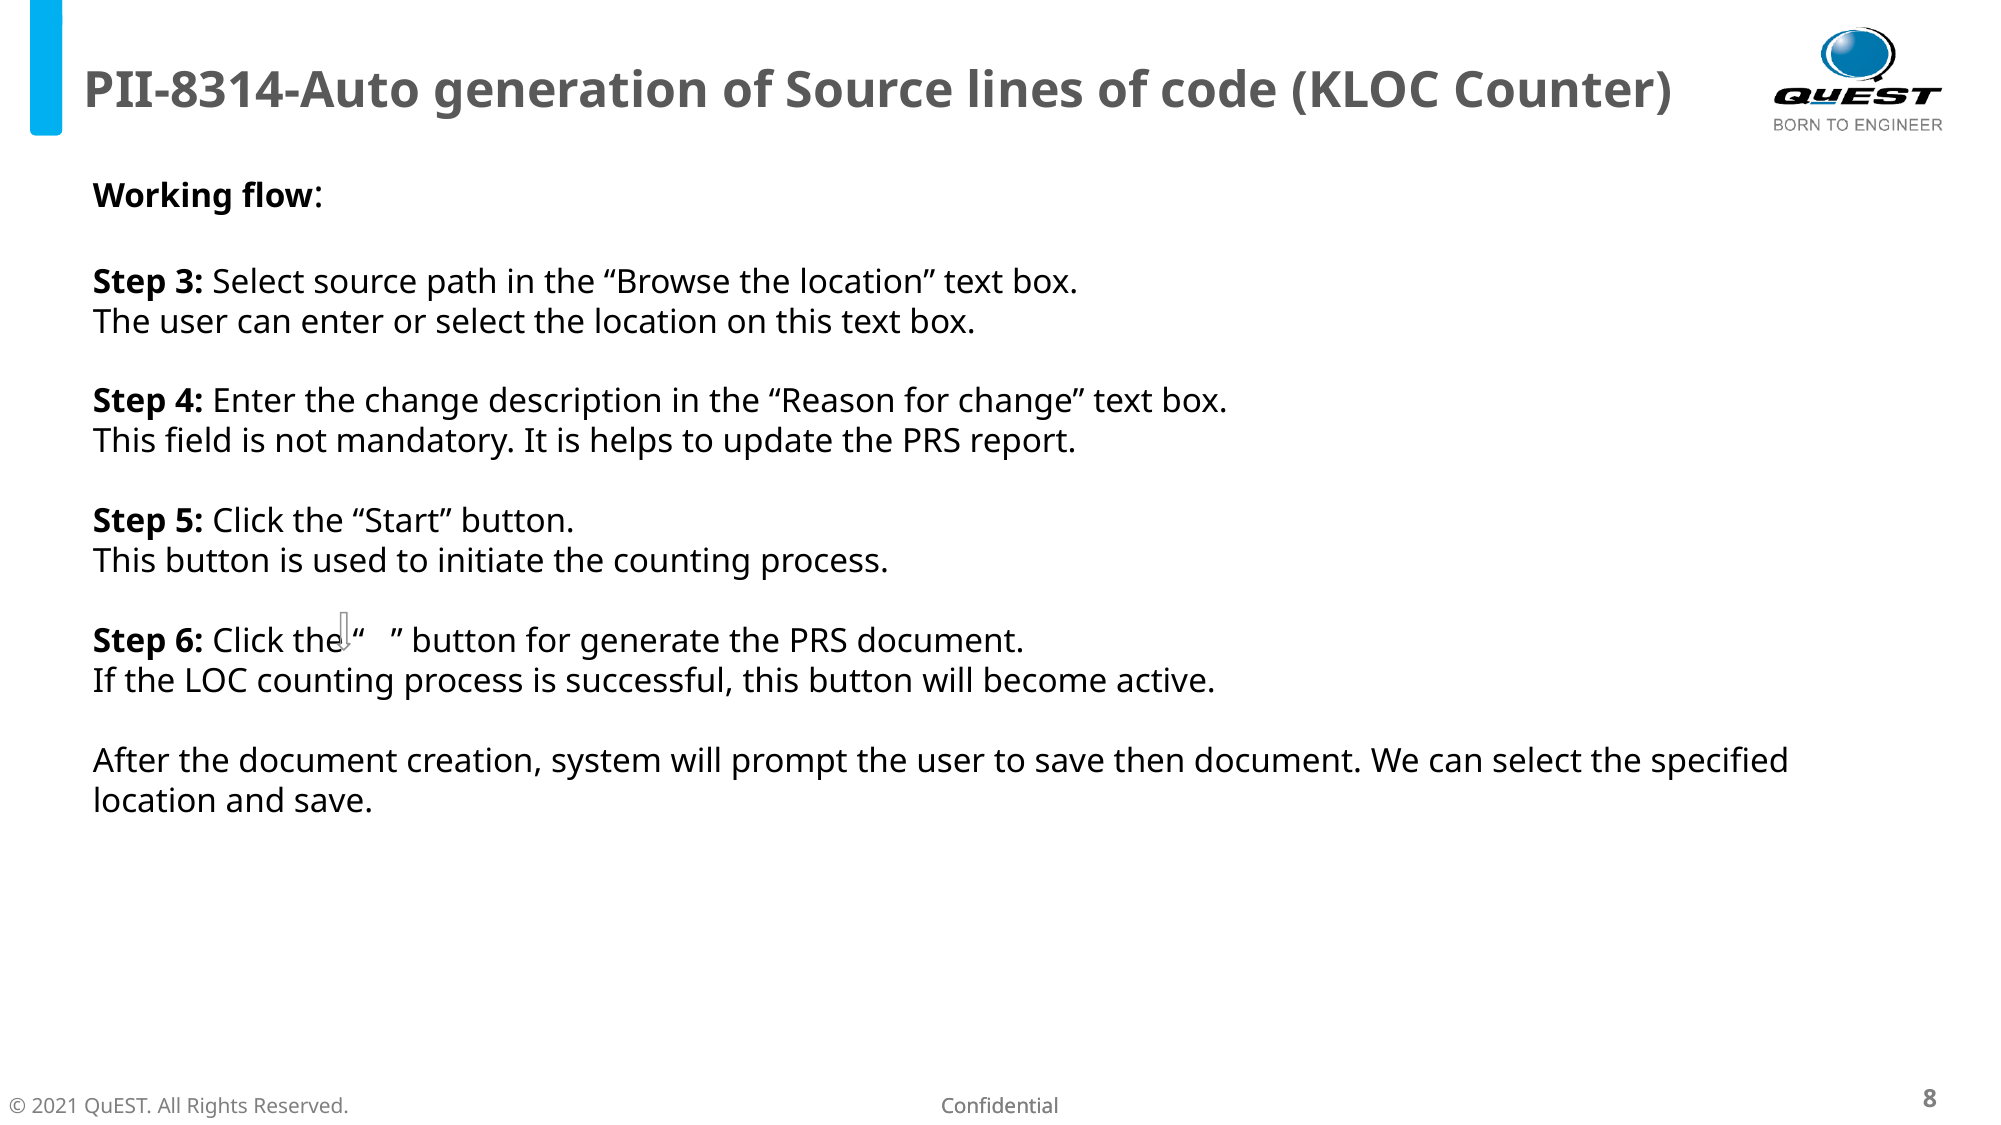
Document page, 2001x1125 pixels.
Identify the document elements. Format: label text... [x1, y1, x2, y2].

text_box [335, 610, 352, 653]
picture [1757, 10, 1959, 147]
text_box Working flow: Step 3: Select source path in the “Browse the location” text box. The user can enter or select the location on this text box. Step 4: Enter the change description in the “Reason for change” text box. This field is not mandatory. It is helps to update the PRS report. Step 5: Click the “Start” button. This button is used to initiate the counting process. Step 6: Click the “ ” button for generate the PRS document. If the LOC counting process is successful, this button will become active. After the document creation, system will prompt the user to save then document. We can select the specified location and save. [78, 162, 1922, 827]
title PII-8314-Auto generation of Source lines of code (KLOC Counter) [55, 37, 1738, 139]
